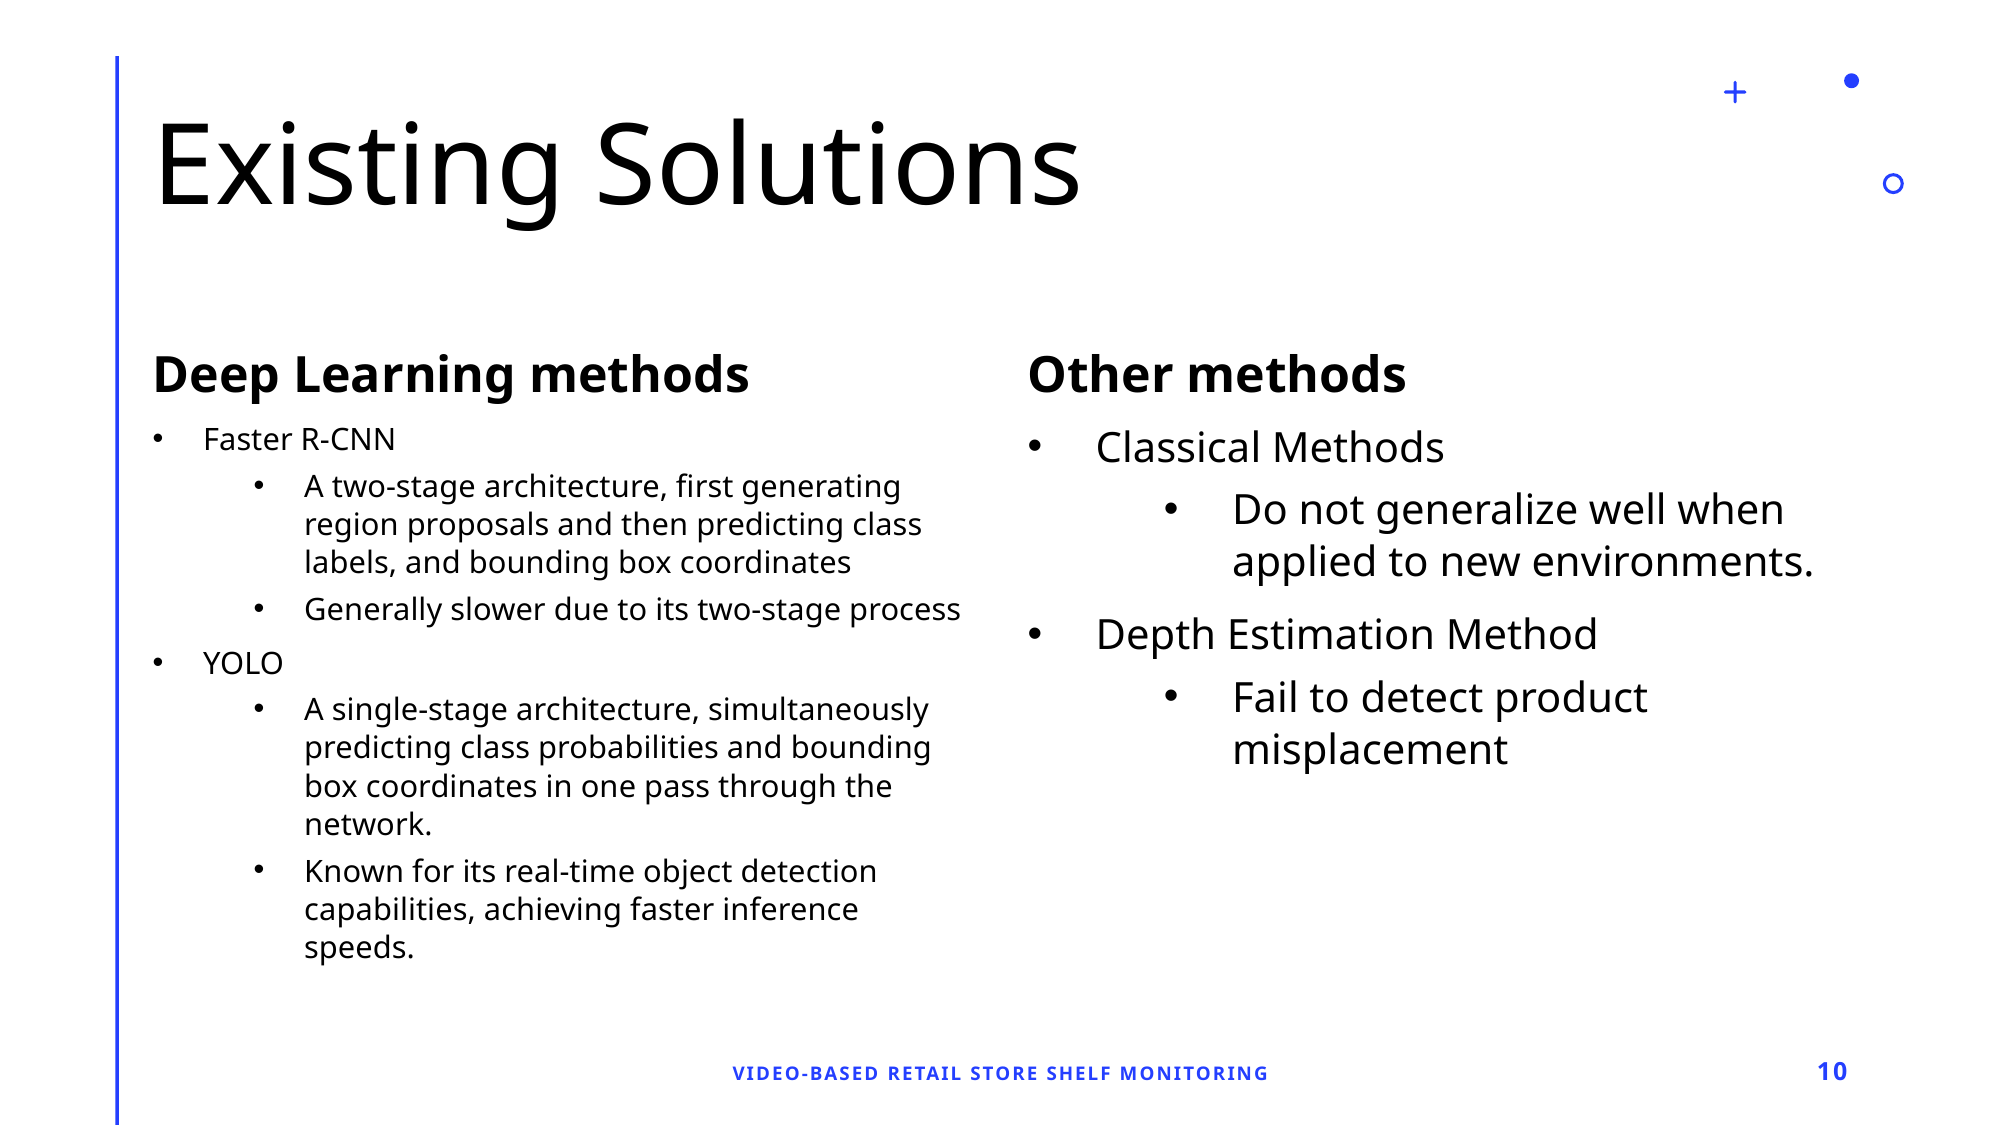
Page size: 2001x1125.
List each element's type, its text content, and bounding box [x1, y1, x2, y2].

footer Video-based Retail Store Shelf Monitoring [662, 1042, 1338, 1103]
list Faster R-CNN A two-stage architecture, first generating region proposals and then predicting class labels, and bounding box coordinates Generally slower due to its two-stage process YOLO A single-stage architecture, simultaneously predicting class probabilities and bounding box coordinates in one pass through the network. Known for its real-time object detection capabilities, achieving faster inference speeds. [137, 410, 984, 1016]
list Classical Methods Do not generalize well when applied to new environments. Depth Estimation Method Fail to detect product misplacement [1012, 410, 1863, 1016]
title Existing Solutions [137, 59, 1863, 278]
slide_number 10 [1412, 1042, 1863, 1103]
list Other methods [1012, 275, 1863, 410]
list Deep Learning methods [137, 275, 984, 410]
